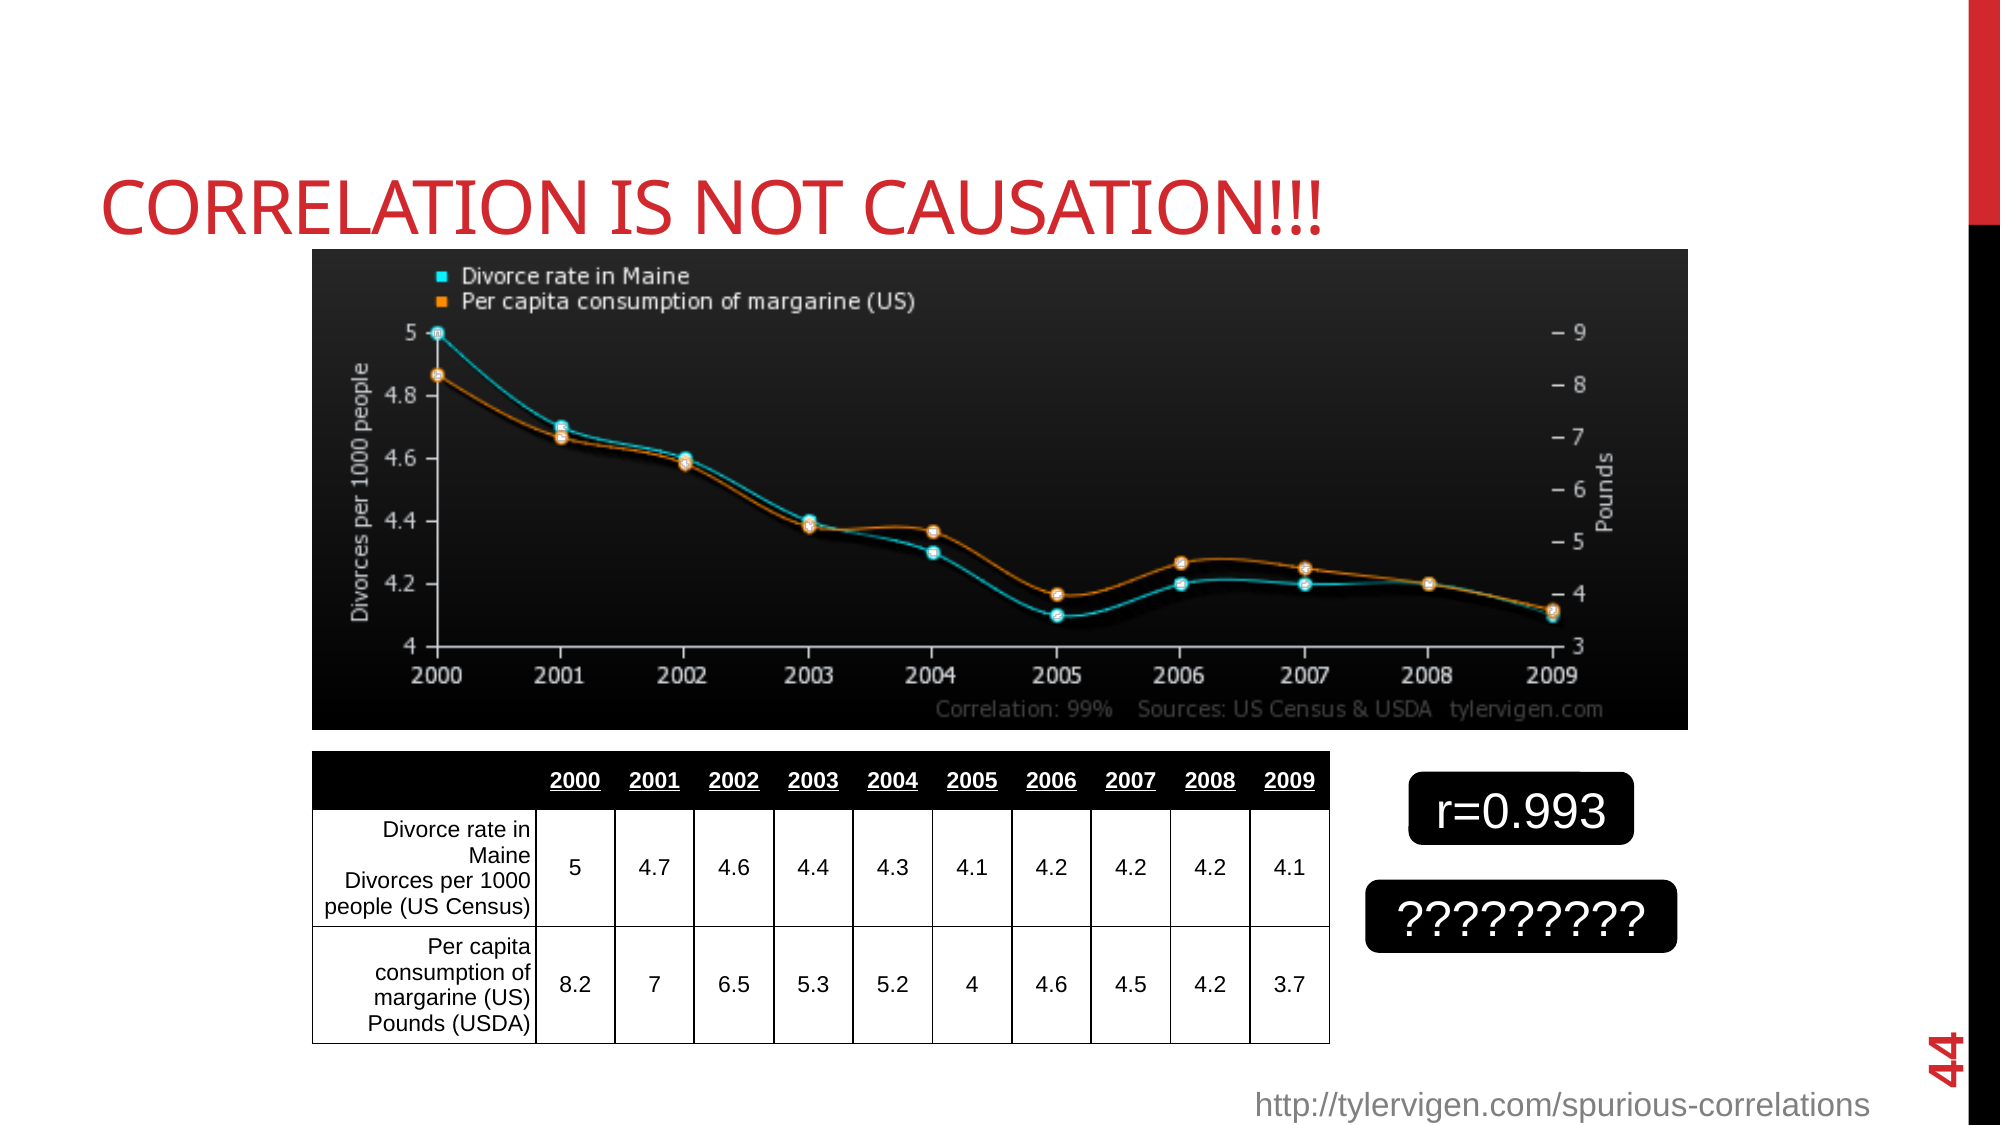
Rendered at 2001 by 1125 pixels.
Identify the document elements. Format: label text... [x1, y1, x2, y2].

table_cell 4.6 [695, 810, 773, 926]
table_cell 5.3 [775, 927, 852, 1043]
table_cell 7 [616, 927, 693, 1043]
table_header 2006 [1013, 753, 1090, 808]
table_header 2009 [1251, 753, 1329, 808]
table_header 2004 [854, 753, 932, 808]
table_header [313, 753, 535, 808]
table_cell 4.1 [933, 810, 1011, 926]
table_header 2005 [933, 753, 1011, 808]
table_cell Divorce rate in Maine Divorces per 1000 people (US Census) [313, 810, 535, 926]
table_cell 4.1 [1251, 810, 1329, 926]
table_header 2002 [695, 753, 773, 808]
table_cell 4.6 [1013, 927, 1090, 1043]
table_cell 4 [933, 927, 1011, 1043]
table_cell 4.4 [775, 810, 852, 926]
text_box r=0.993 [1408, 771, 1635, 845]
table_cell 4.2 [1171, 810, 1249, 926]
table_cell 8.2 [537, 927, 614, 1043]
slide_number 44 [1903, 887, 1984, 1104]
table_cell 6.5 [695, 927, 773, 1043]
picture [312, 249, 1688, 730]
table_cell 4.5 [1092, 927, 1170, 1043]
table_header 2007 [1092, 753, 1170, 808]
table_header 2003 [775, 753, 852, 808]
table_header 2000 [537, 753, 614, 808]
table_cell 4.2 [1013, 810, 1090, 926]
table_cell 4.2 [1092, 810, 1170, 926]
table_cell 4.2 [1171, 927, 1249, 1043]
table_header 2008 [1171, 753, 1249, 808]
table_cell 5.2 [854, 927, 932, 1043]
table_cell Per capita consumption of margarine (US) Pounds (USDA) [313, 927, 535, 1043]
text_box http://tylervigen.com/spurious-correlations [1240, 1075, 1944, 1125]
table_header 2001 [616, 753, 693, 808]
table_cell 4.3 [854, 810, 932, 926]
table_cell 5 [537, 810, 614, 926]
table_cell 4.7 [616, 810, 693, 926]
title Correlation is not causation!!! [99, 25, 1367, 250]
text_box ????????? [1365, 879, 1678, 953]
table_cell 3.7 [1251, 927, 1329, 1043]
